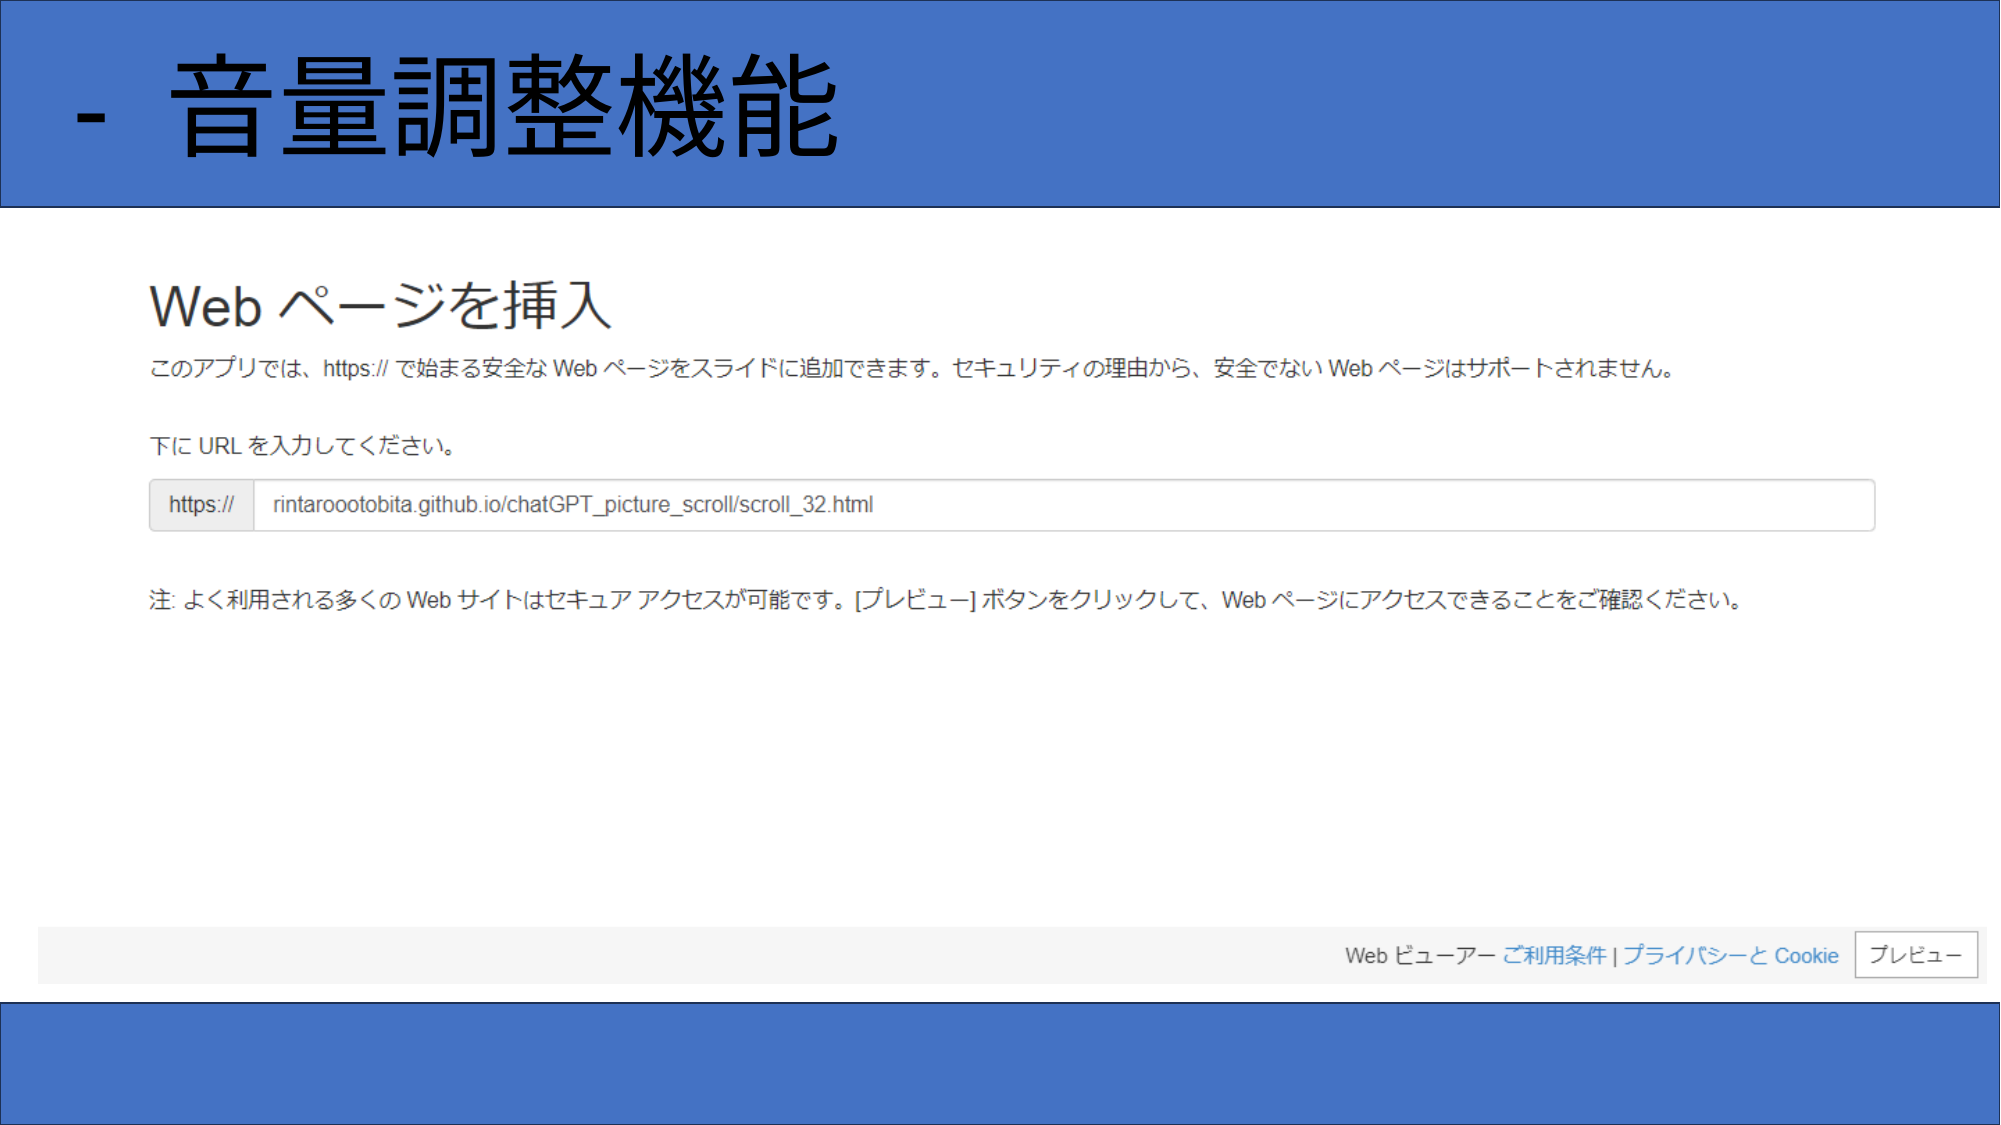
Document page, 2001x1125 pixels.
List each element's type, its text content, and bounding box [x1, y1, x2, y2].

text_box [0, 1002, 2000, 1125]
text_box - 音量調整機能 [0, 0, 2000, 208]
picture [38, 246, 1987, 984]
